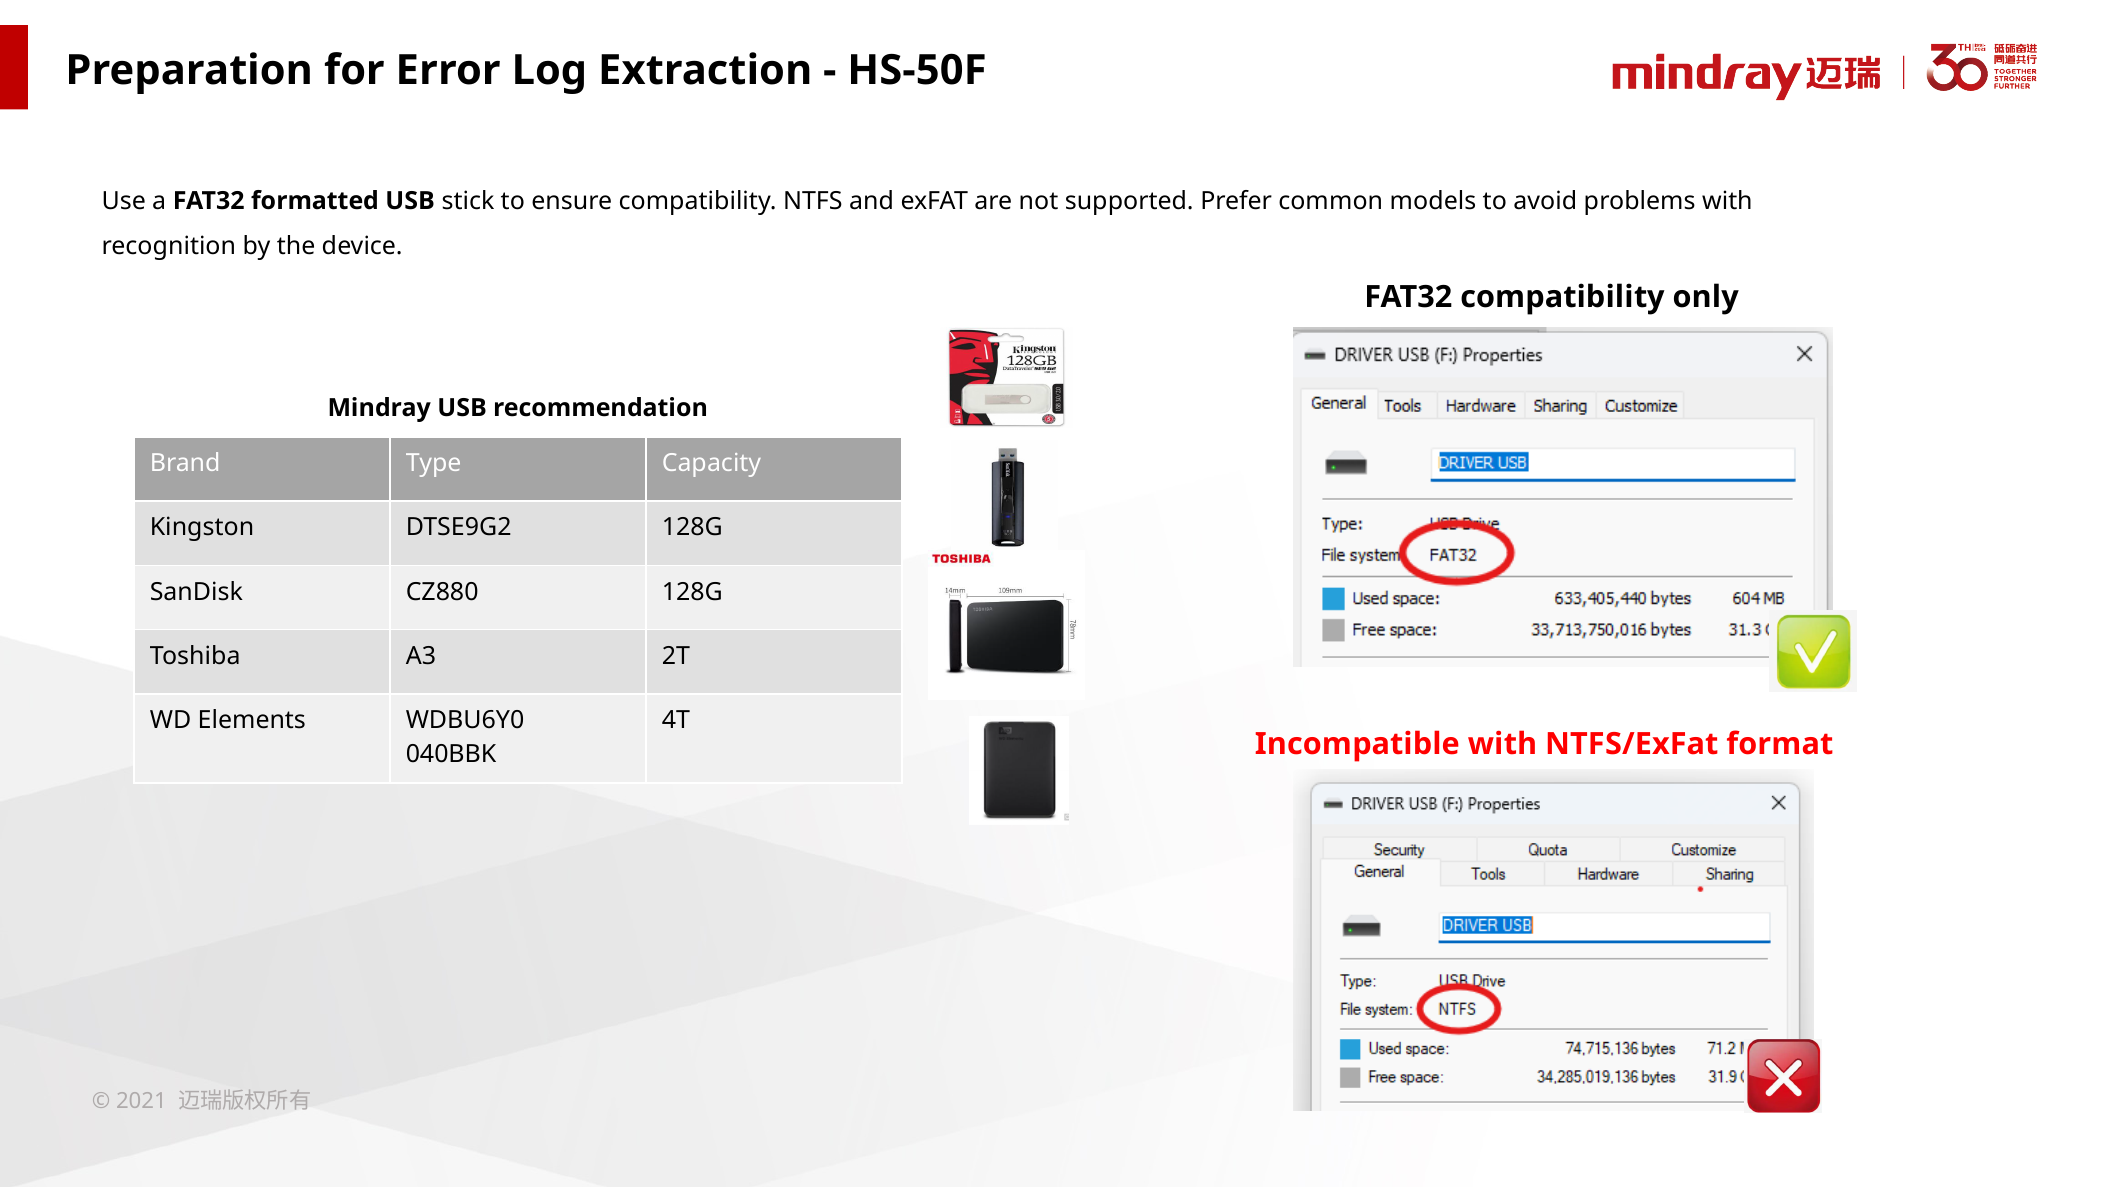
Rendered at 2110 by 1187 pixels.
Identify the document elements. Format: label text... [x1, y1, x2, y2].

table_cell 128G [647, 566, 901, 629]
title Preparation for Error Log Extraction - HS-50F [50, 28, 1606, 113]
table_cell A3 [391, 630, 645, 693]
picture [1606, 37, 2043, 104]
text_box Mindray USB recommendation [133, 383, 903, 429]
table_header Capacity [647, 438, 901, 500]
table_cell 2T [647, 630, 901, 693]
text_box FAT32 compatibility only [1271, 269, 1832, 321]
picture [0, 213, 1857, 1187]
table_cell DTSE9G2 [391, 502, 645, 565]
table_cell Toshiba [135, 630, 389, 693]
table_cell 4T [647, 695, 901, 782]
text_box Use a FAT32 formatted USB stick to ensure compatibility. NTFS and exFAT are not supported. Prefer common models to avoid problems with recognition by the device. [86, 162, 1909, 267]
table_cell CZ880 [391, 566, 645, 629]
table_header Type [391, 438, 645, 500]
table_cell 128G [647, 502, 901, 565]
table_cell Kingston [135, 502, 389, 565]
table_cell SanDisk [135, 566, 389, 629]
table_header Brand [135, 438, 389, 500]
table_cell WDBU6Y0 040BBK [391, 695, 645, 782]
table_cell WD Elements [135, 695, 389, 782]
text_box Incompatible with NTFS/ExFat format [1238, 716, 1851, 769]
